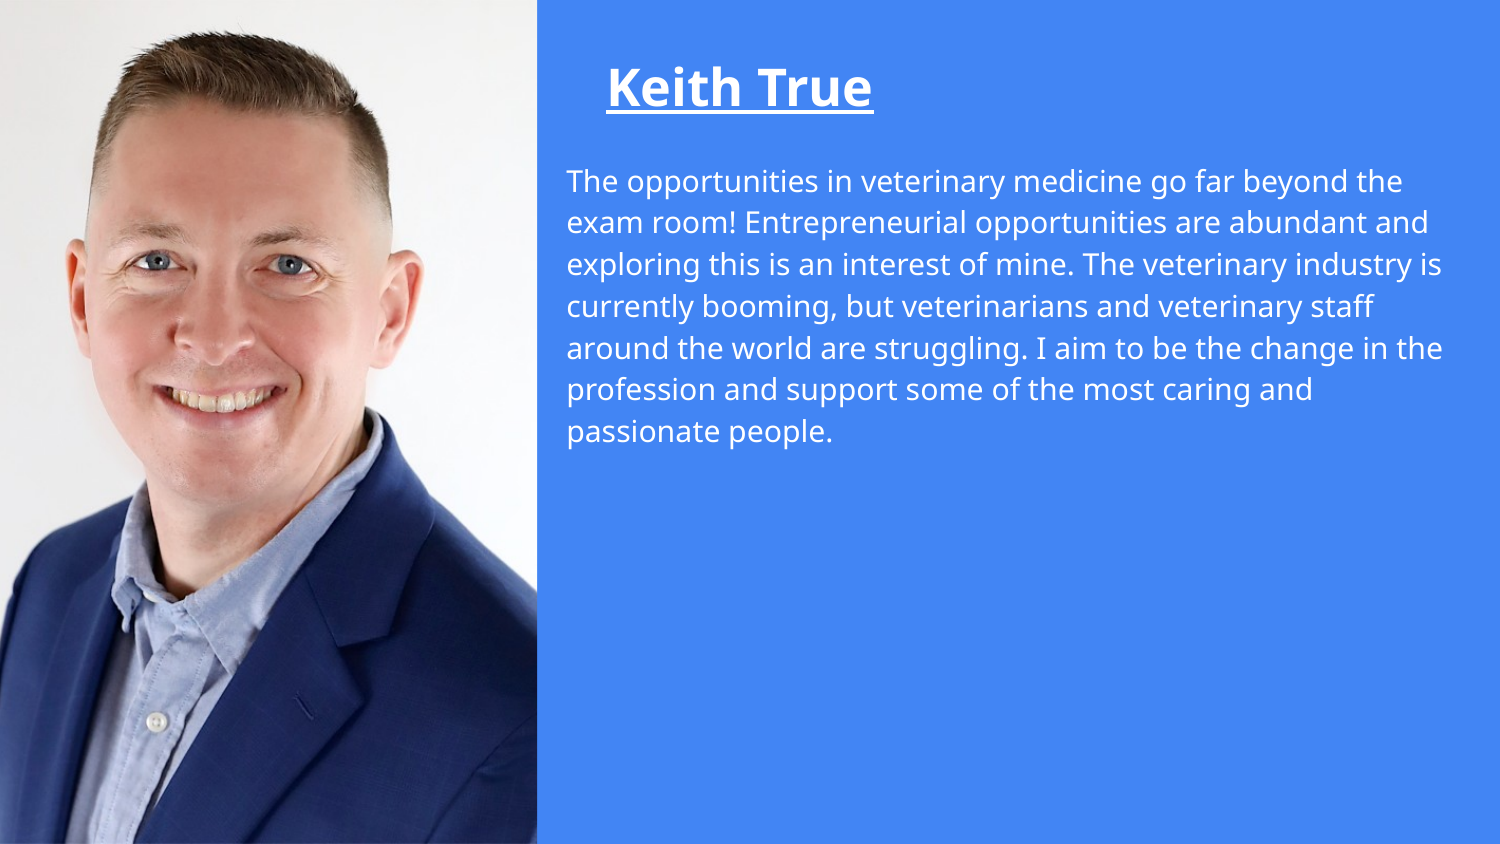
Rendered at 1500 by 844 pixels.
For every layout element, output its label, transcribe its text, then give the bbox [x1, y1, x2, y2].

picture [0, 0, 538, 844]
text_box The opportunities in veterinary medicine go far beyond the exam room! Entrepreneurial opportunities are abundant and exploring this is an interest of mine. The veterinary industry is currently booming, but veterinarians and veterinary staff around the world are struggling. I aim to be the change in the profession and support some of the most caring and passionate people. [566, 156, 1448, 491]
text_box Keith True [542, 43, 1500, 587]
